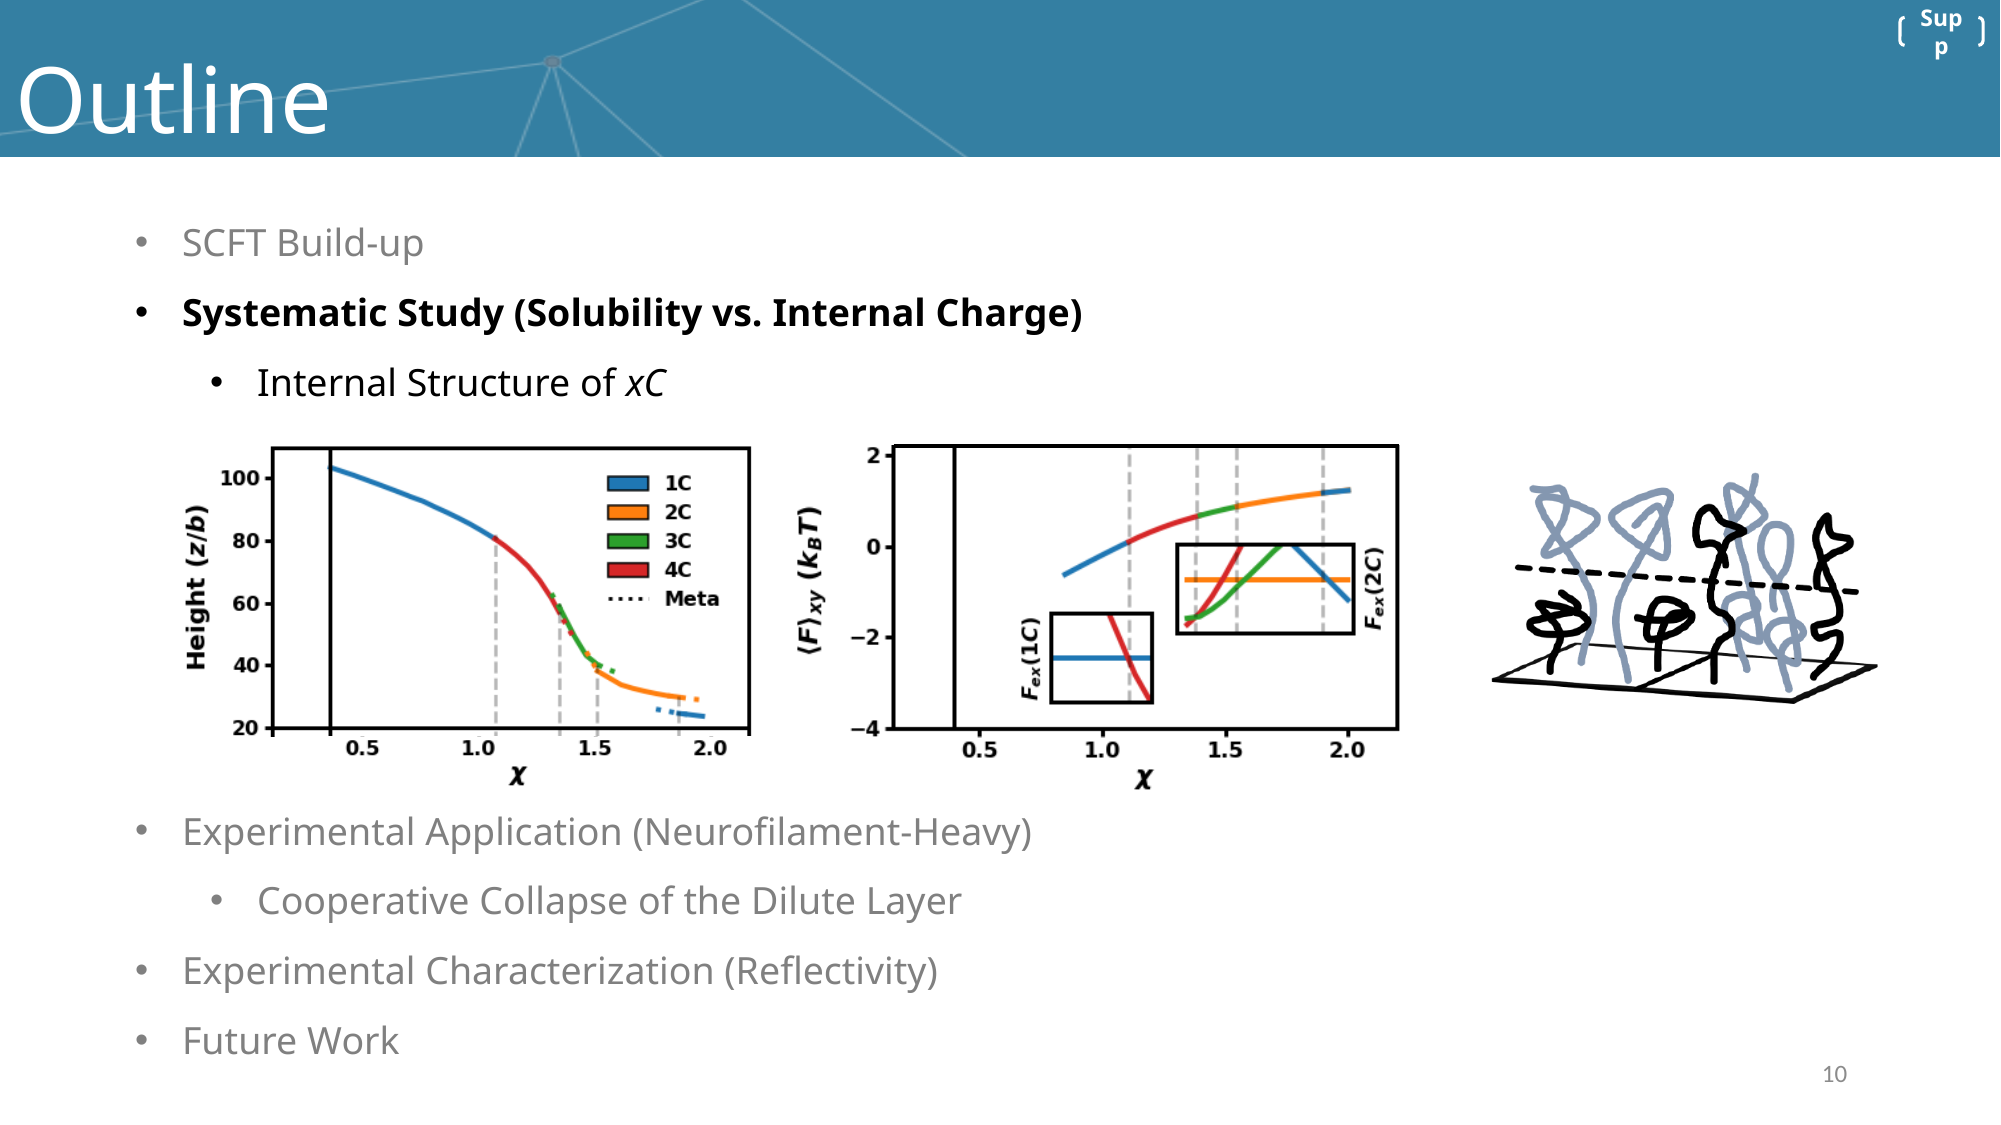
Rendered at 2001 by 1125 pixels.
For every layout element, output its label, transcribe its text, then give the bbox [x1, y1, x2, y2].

title Outline [0, 22, 1725, 154]
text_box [168, 439, 776, 793]
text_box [782, 445, 1417, 797]
text_box Experimental Application (Neurofilament-Heavy) Cooperative Collapse of the Dilute Layer Experimental Characterization (Reflectivity) Future Work [120, 800, 1092, 1070]
slide_number 10 [1412, 1042, 1863, 1103]
picture [1466, 464, 1895, 712]
text_box SCFT Build-up Systematic Study (Solubility vs. Internal Charge) Internal Structure of xC [120, 211, 1141, 412]
